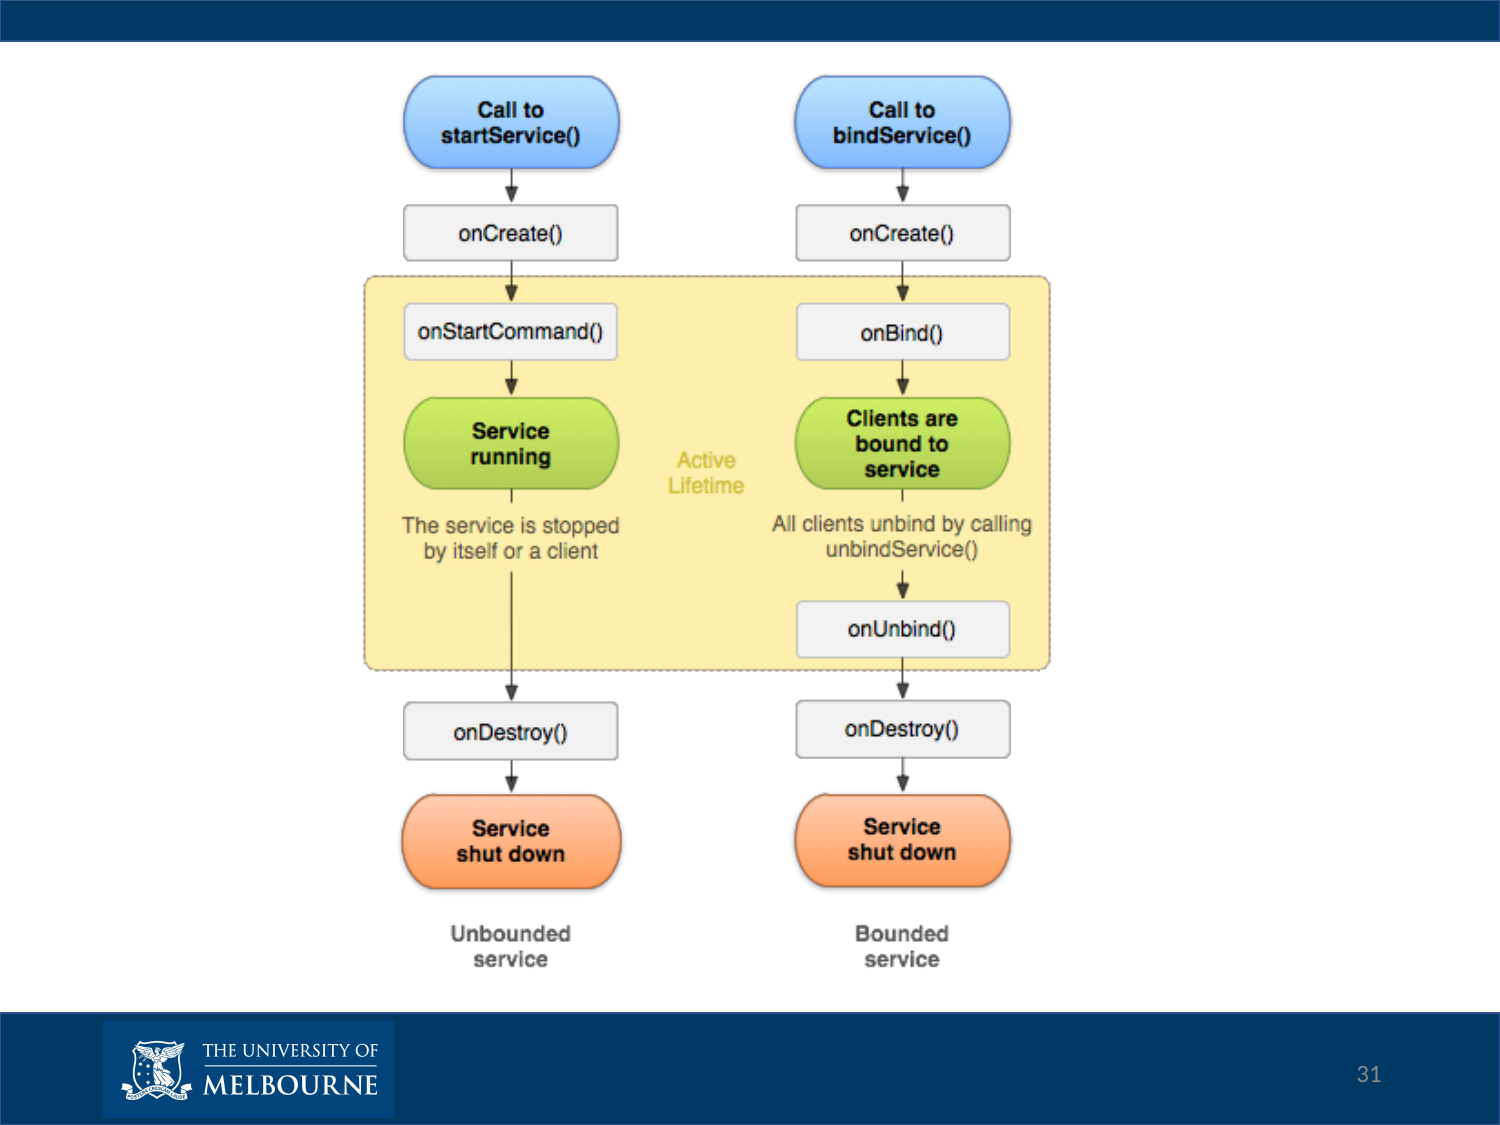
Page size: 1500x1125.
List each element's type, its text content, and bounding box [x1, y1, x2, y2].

slide_number 31 [1059, 1042, 1397, 1103]
picture [353, 59, 1060, 980]
picture [103, 1021, 394, 1118]
